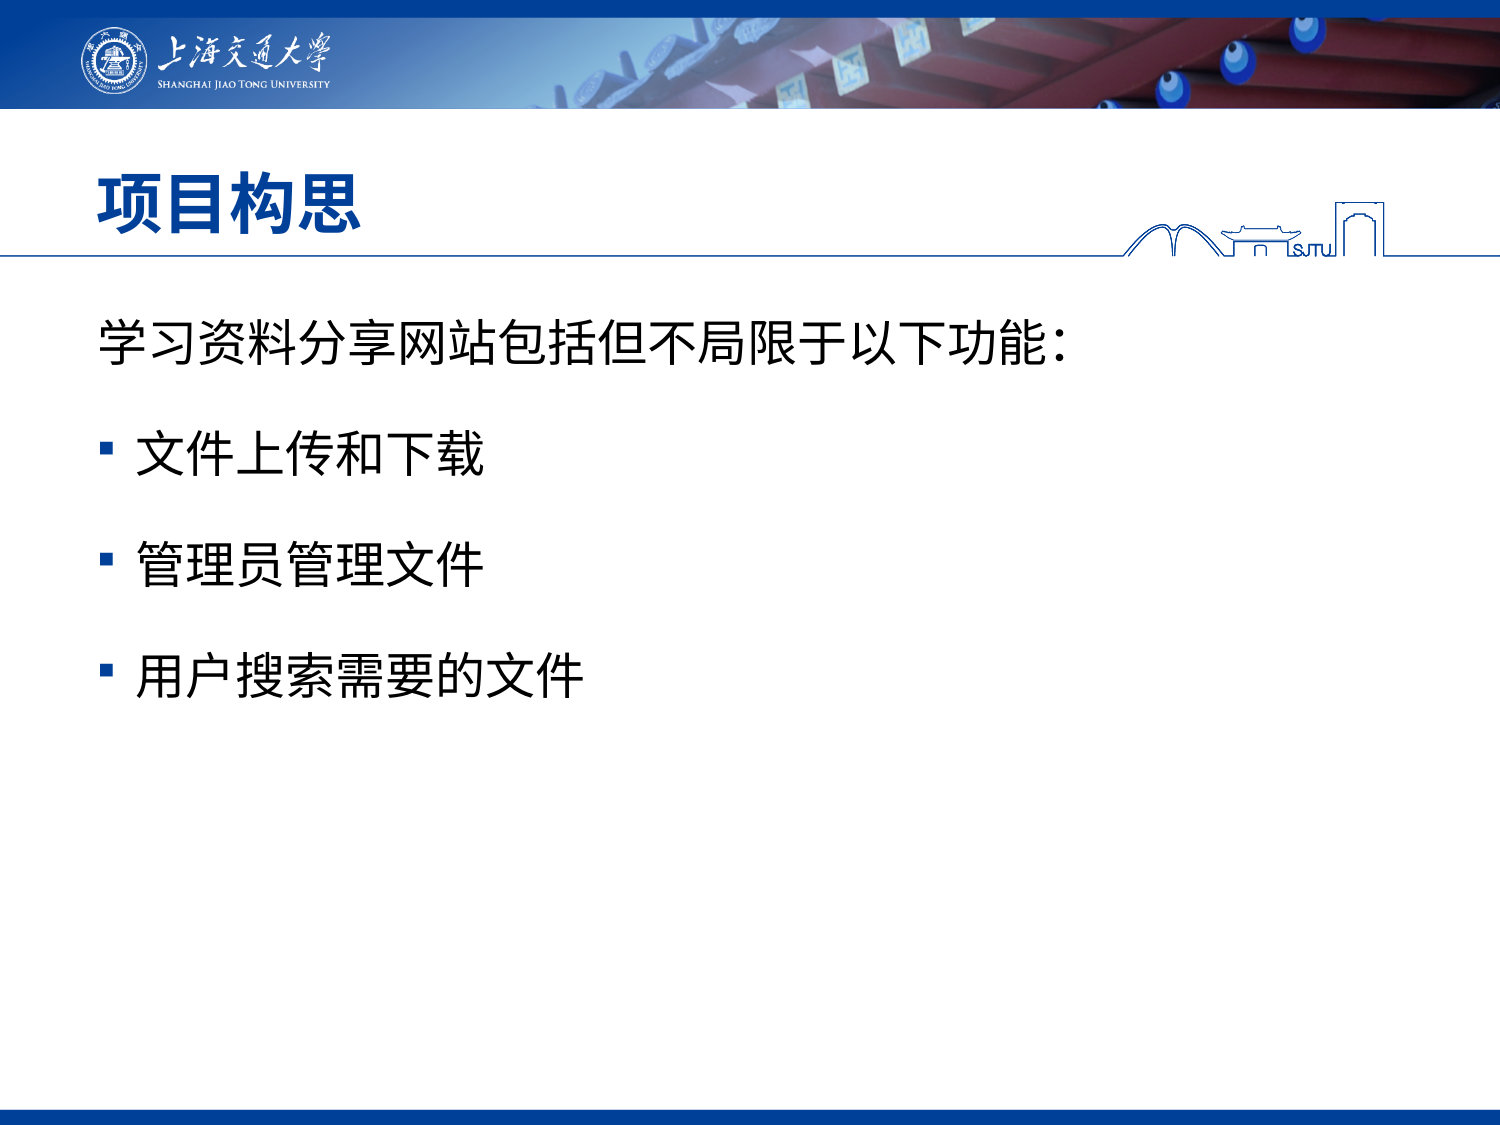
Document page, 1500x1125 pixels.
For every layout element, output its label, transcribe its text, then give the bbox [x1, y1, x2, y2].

title 项目构思 [81, 159, 1455, 254]
picture [0, 18, 1500, 109]
list 学习资料分享网站包括但不局限于以下功能： 文件上传和下载 管理员管理文件 用户搜索需要的文件 [82, 274, 1418, 999]
